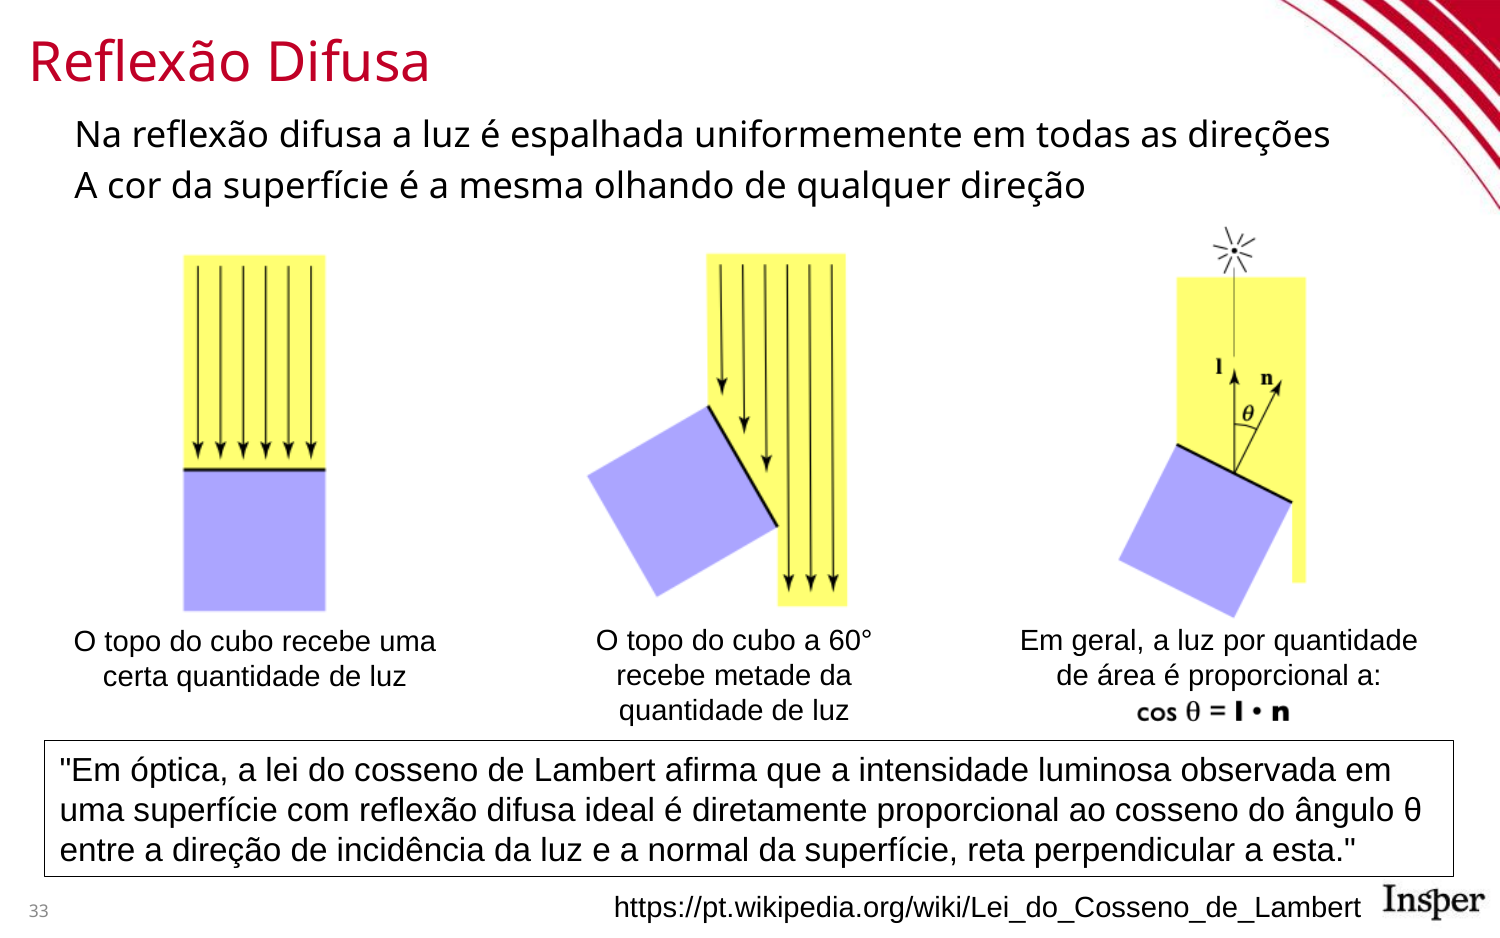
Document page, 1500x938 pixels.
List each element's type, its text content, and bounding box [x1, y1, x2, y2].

text_box O topo do cubo a 60° recebe metade da quantidade de luz [539, 613, 930, 700]
title Reflexão Difusa [13, 18, 1397, 104]
text_box O topo do cubo recebe uma certa quantidade de luz [52, 614, 458, 701]
list Na reflexão difusa a luz é espalhada uniformemente em todas as direções A cor da superfície é a mesma olhando de qualquer direção [59, 103, 1442, 240]
text_box "Em óptica, a lei do cosseno de Lambert afirma que a intensidade luminosa observada em uma superfície com reflexão difusa ideal é diretamente proporcional ao cosseno do ângulo θ entre a direção de incidência da luz e a normal da superfície, reta perpendicular a esta." [44, 740, 1454, 877]
text_box https://pt.wikipedia.org/wiki/Lei_do_Cosseno_de_Lambert [399, 881, 1378, 932]
text_box Em geral, a luz por quantidade de área é proporcional a: [996, 614, 1442, 700]
picture [180, 0, 1500, 938]
slide_number 33 [0, 887, 78, 938]
